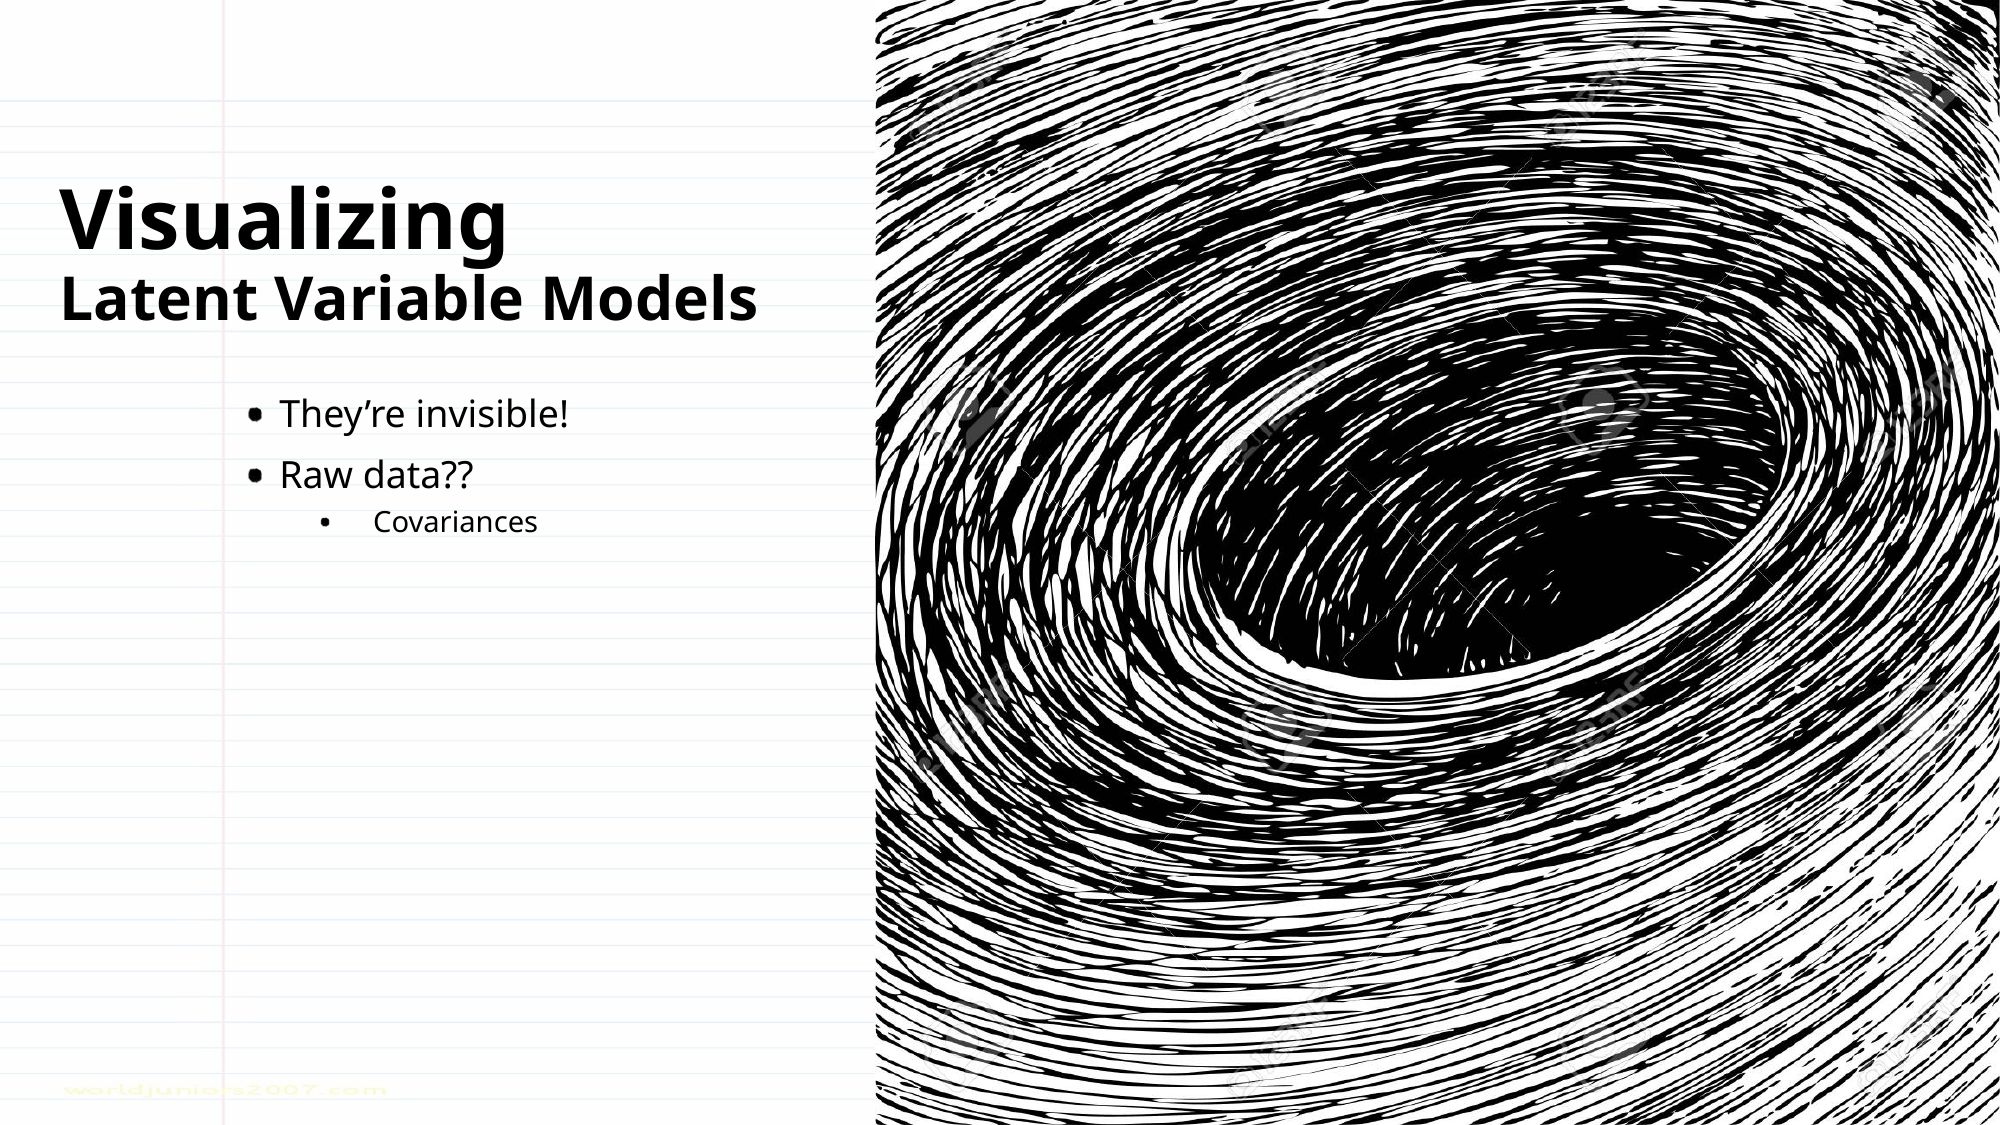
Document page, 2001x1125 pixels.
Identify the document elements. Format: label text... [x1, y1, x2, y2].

picture [316, 513, 334, 530]
picture [241, 400, 269, 427]
title Visualizing Latent Variable Models [44, 147, 810, 365]
picture [241, 461, 269, 488]
list They’re invisible! Raw data?? Covariances [226, 387, 874, 1102]
picture [874, 0, 2000, 1125]
